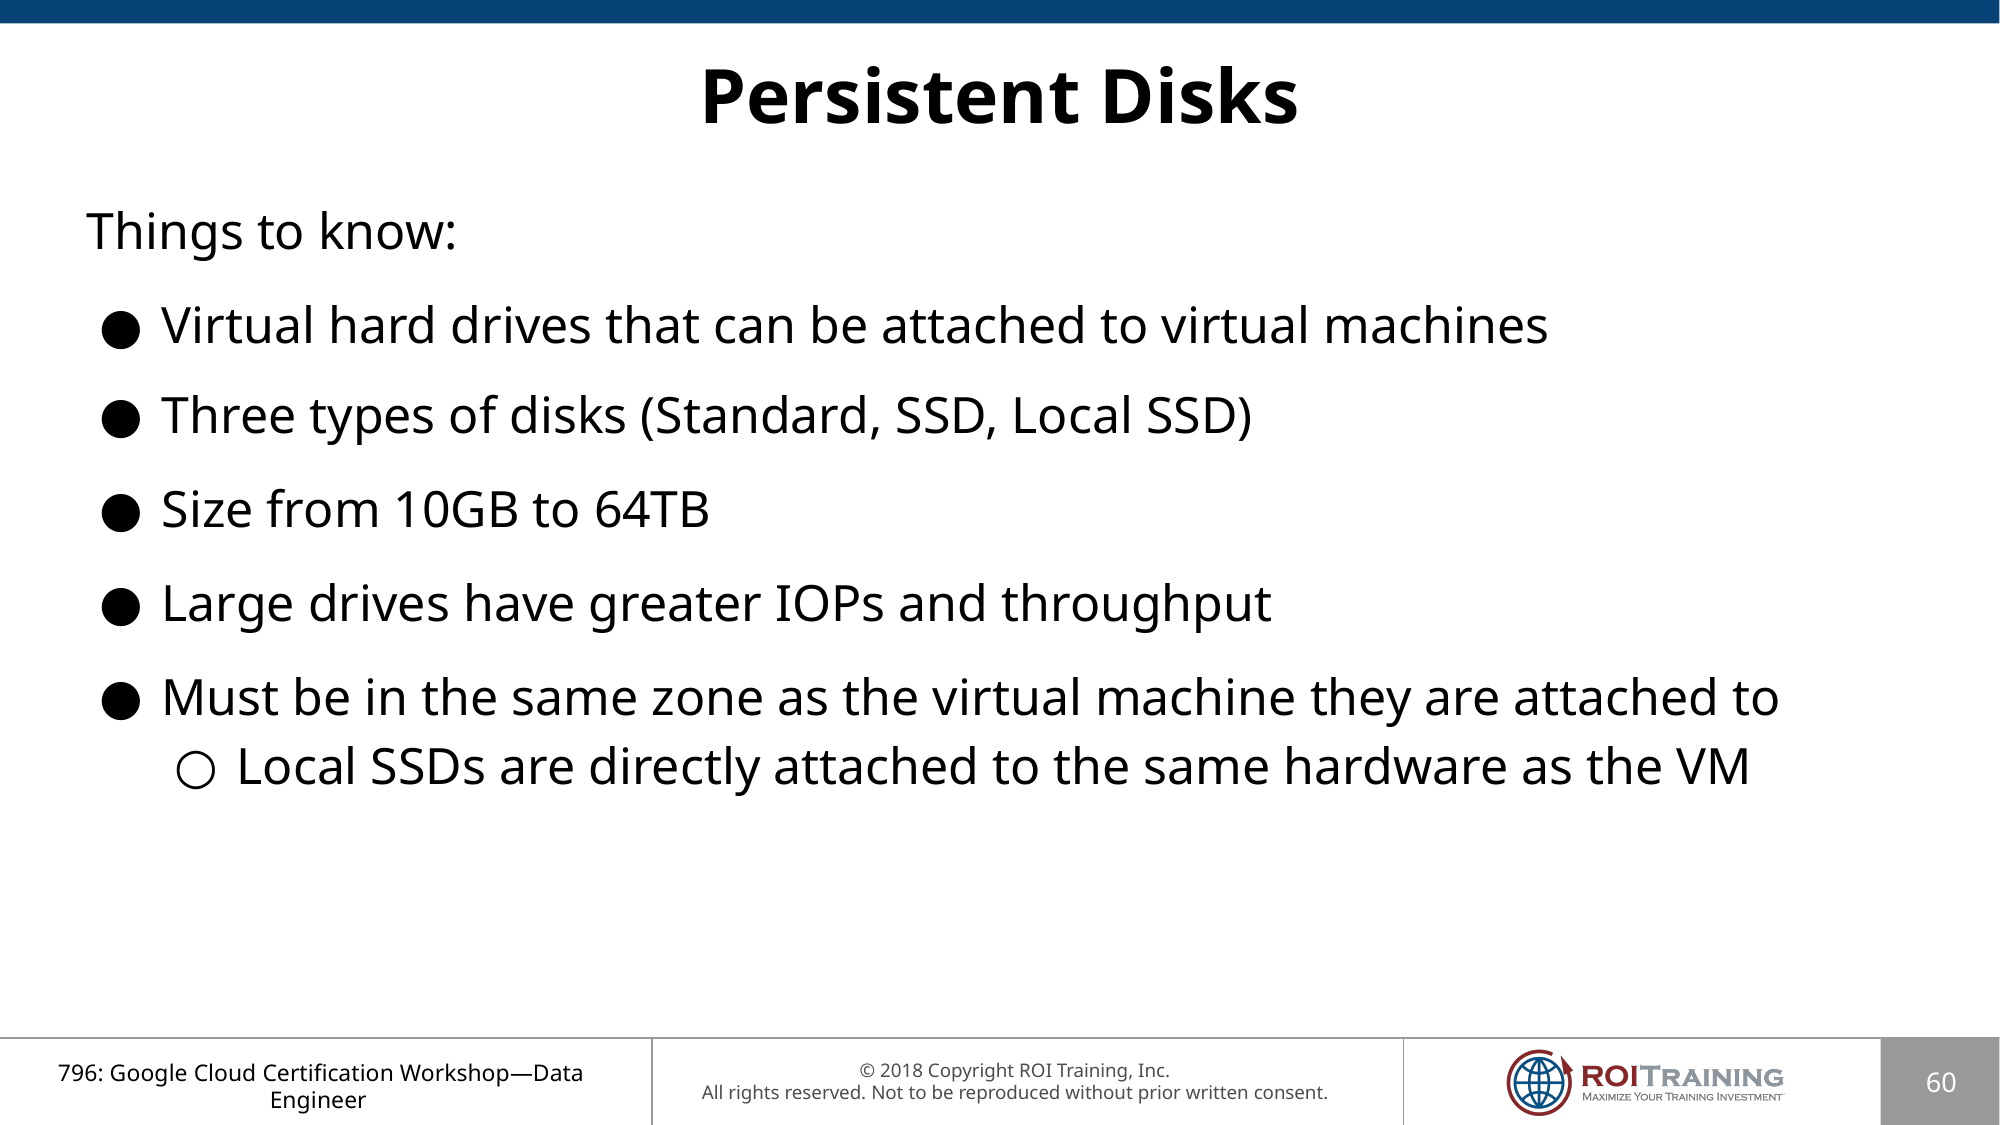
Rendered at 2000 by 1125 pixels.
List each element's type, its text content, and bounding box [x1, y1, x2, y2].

picture [1498, 1048, 1789, 1117]
title Persistent Disks [68, 30, 1932, 156]
list Things to know: Virtual hard drives that can be attached to virtual machines Three types of disks (Standard, SSD, Local SSD) Size from 10GB to 64TB Large drives have greater IOPs and throughput Must be in the same zone as the virtual machine they are attached to Local SSDs are directly attached to the same hardware as the VM [66, 170, 1930, 1032]
